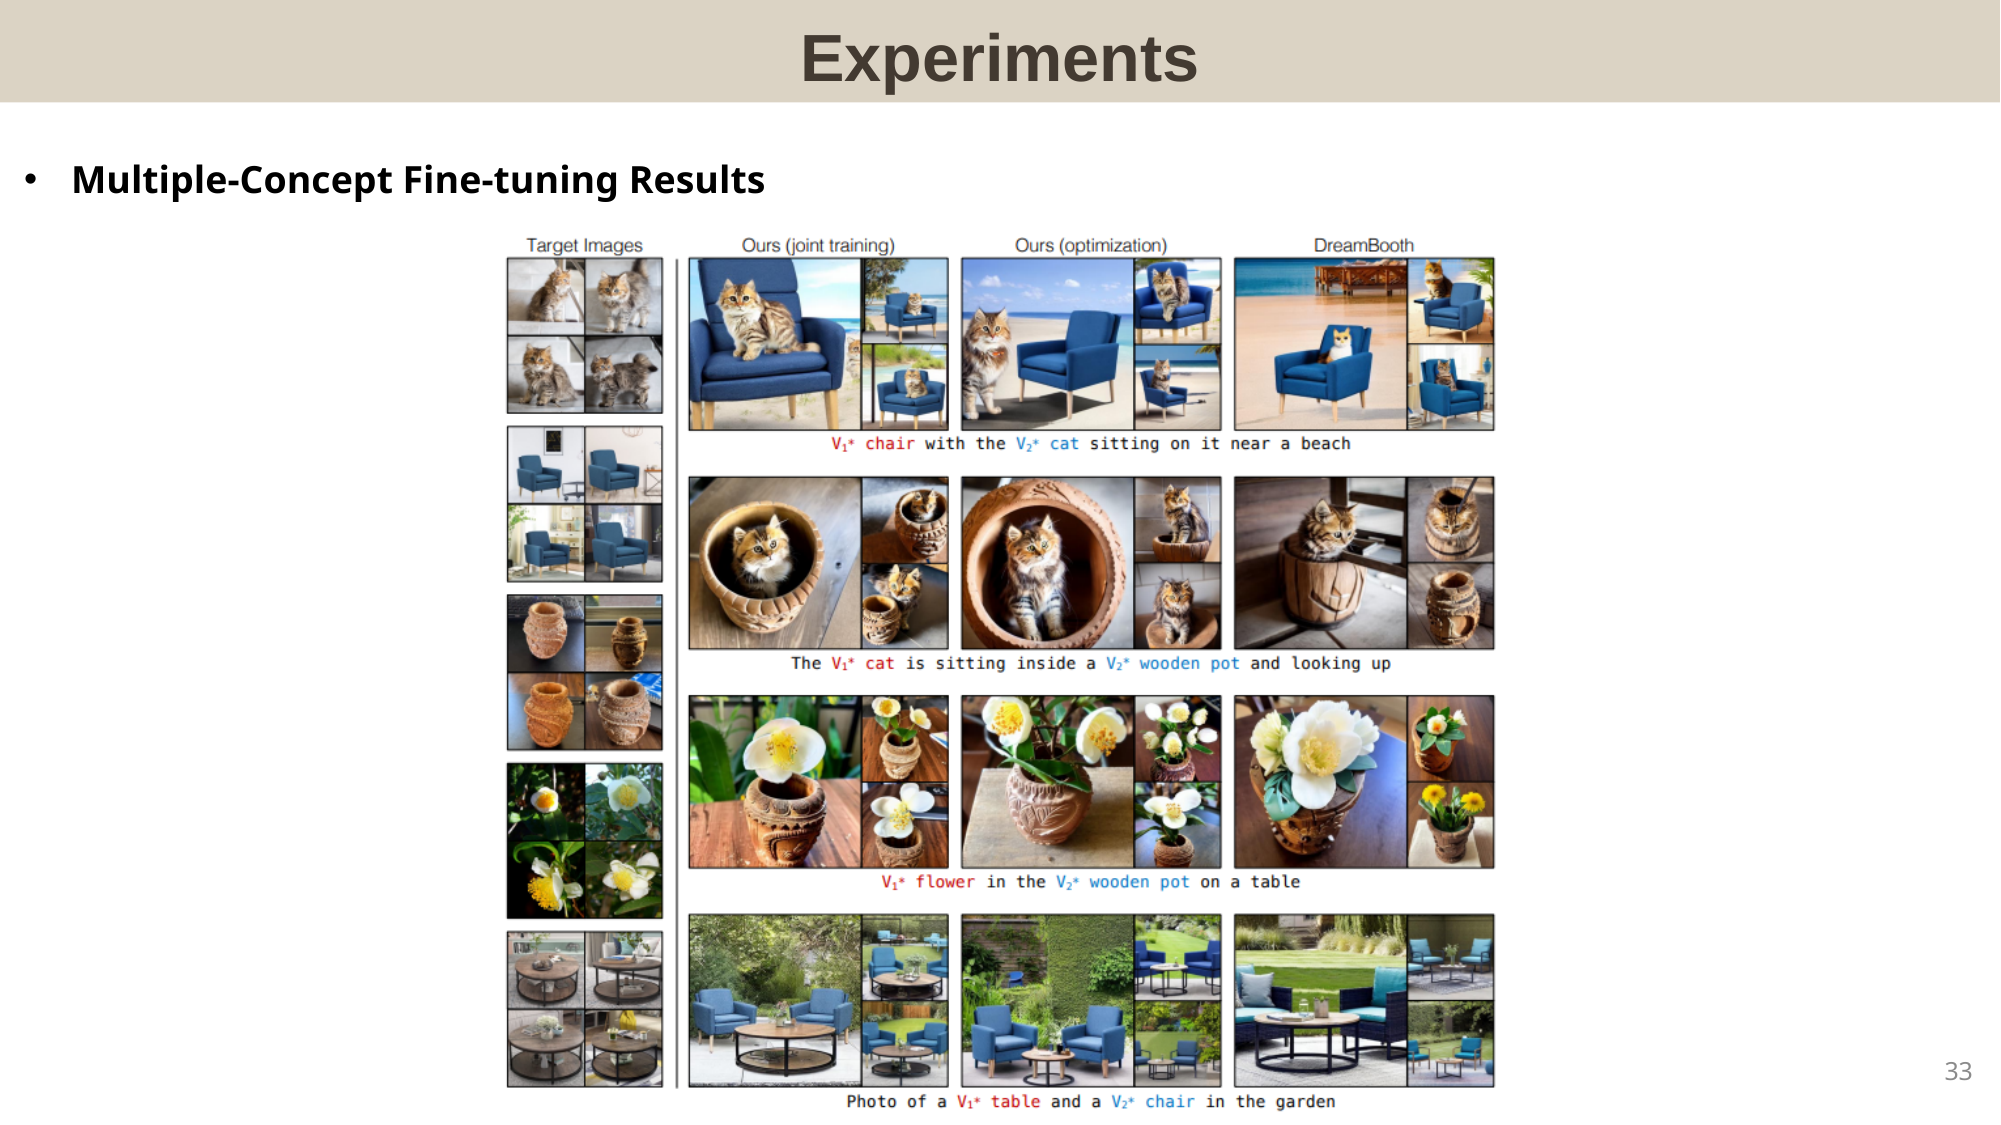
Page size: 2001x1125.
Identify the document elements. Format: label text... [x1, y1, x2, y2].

text_box Experiments [0, 0, 2000, 103]
picture [498, 236, 1502, 1113]
slide_number 33 [1538, 1042, 1989, 1103]
text_box Multiple-Concept Fine-tuning Results [9, 148, 800, 209]
